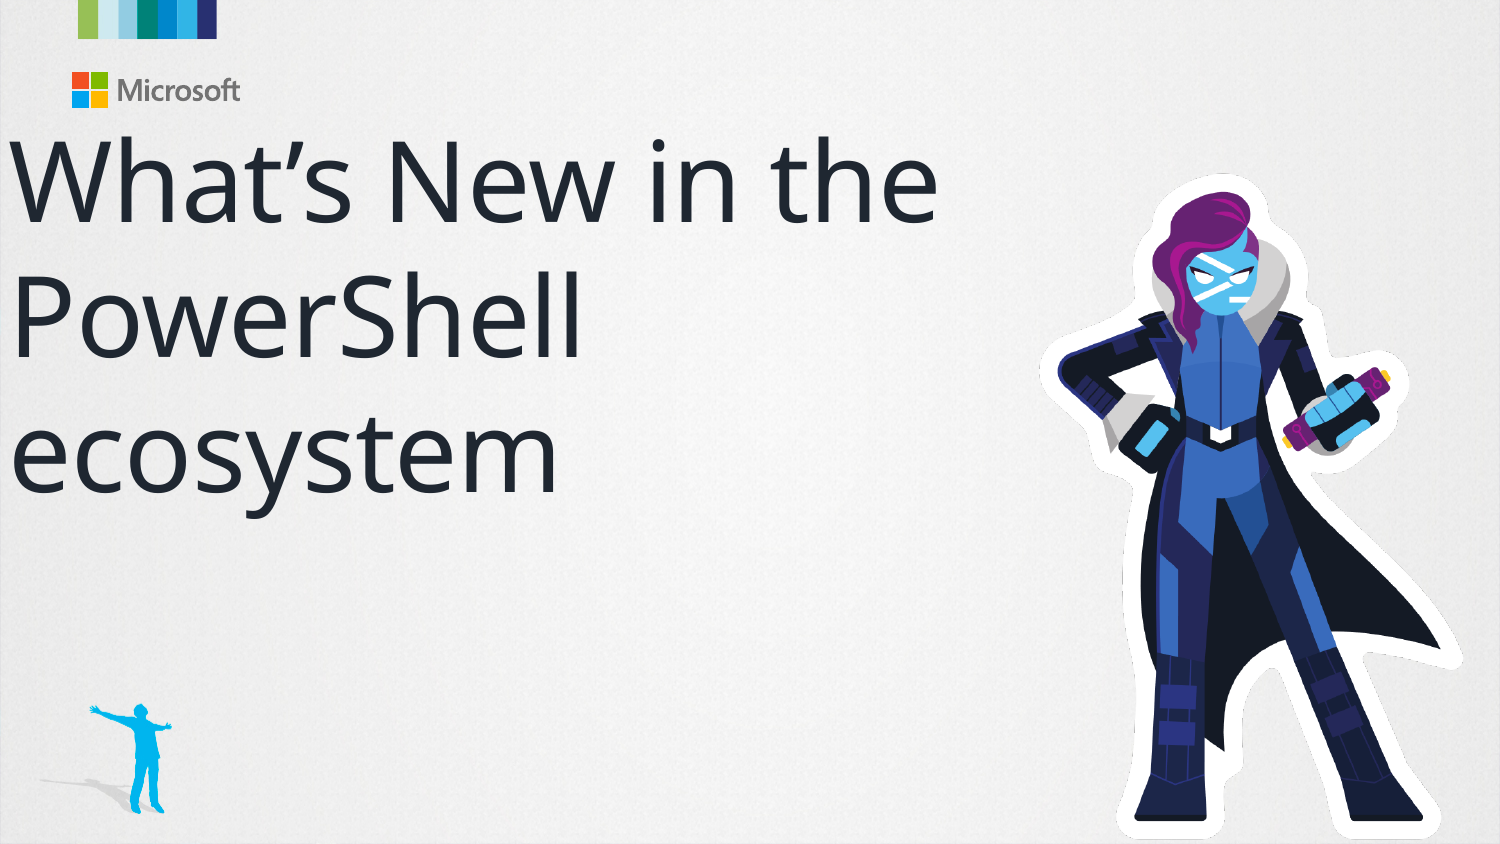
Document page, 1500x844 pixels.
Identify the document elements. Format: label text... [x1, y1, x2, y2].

title What’s New in the PowerShell ecosystem [9, 241, 1026, 651]
picture [0, 0, 1500, 844]
